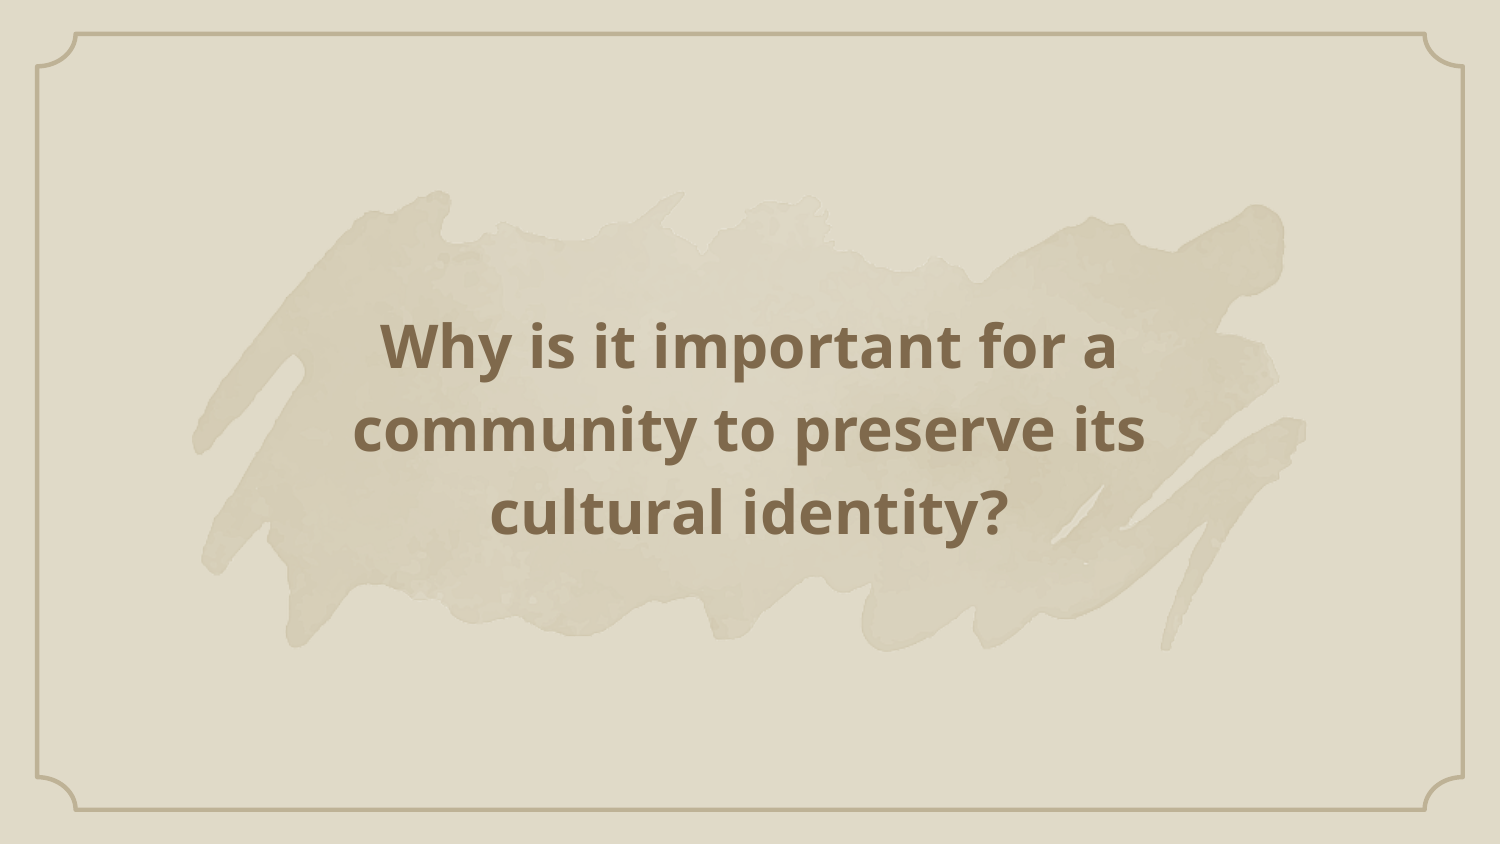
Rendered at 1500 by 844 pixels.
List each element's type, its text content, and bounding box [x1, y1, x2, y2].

title Why is it important for a community to preserve its cultural identity? [220, 252, 1280, 592]
